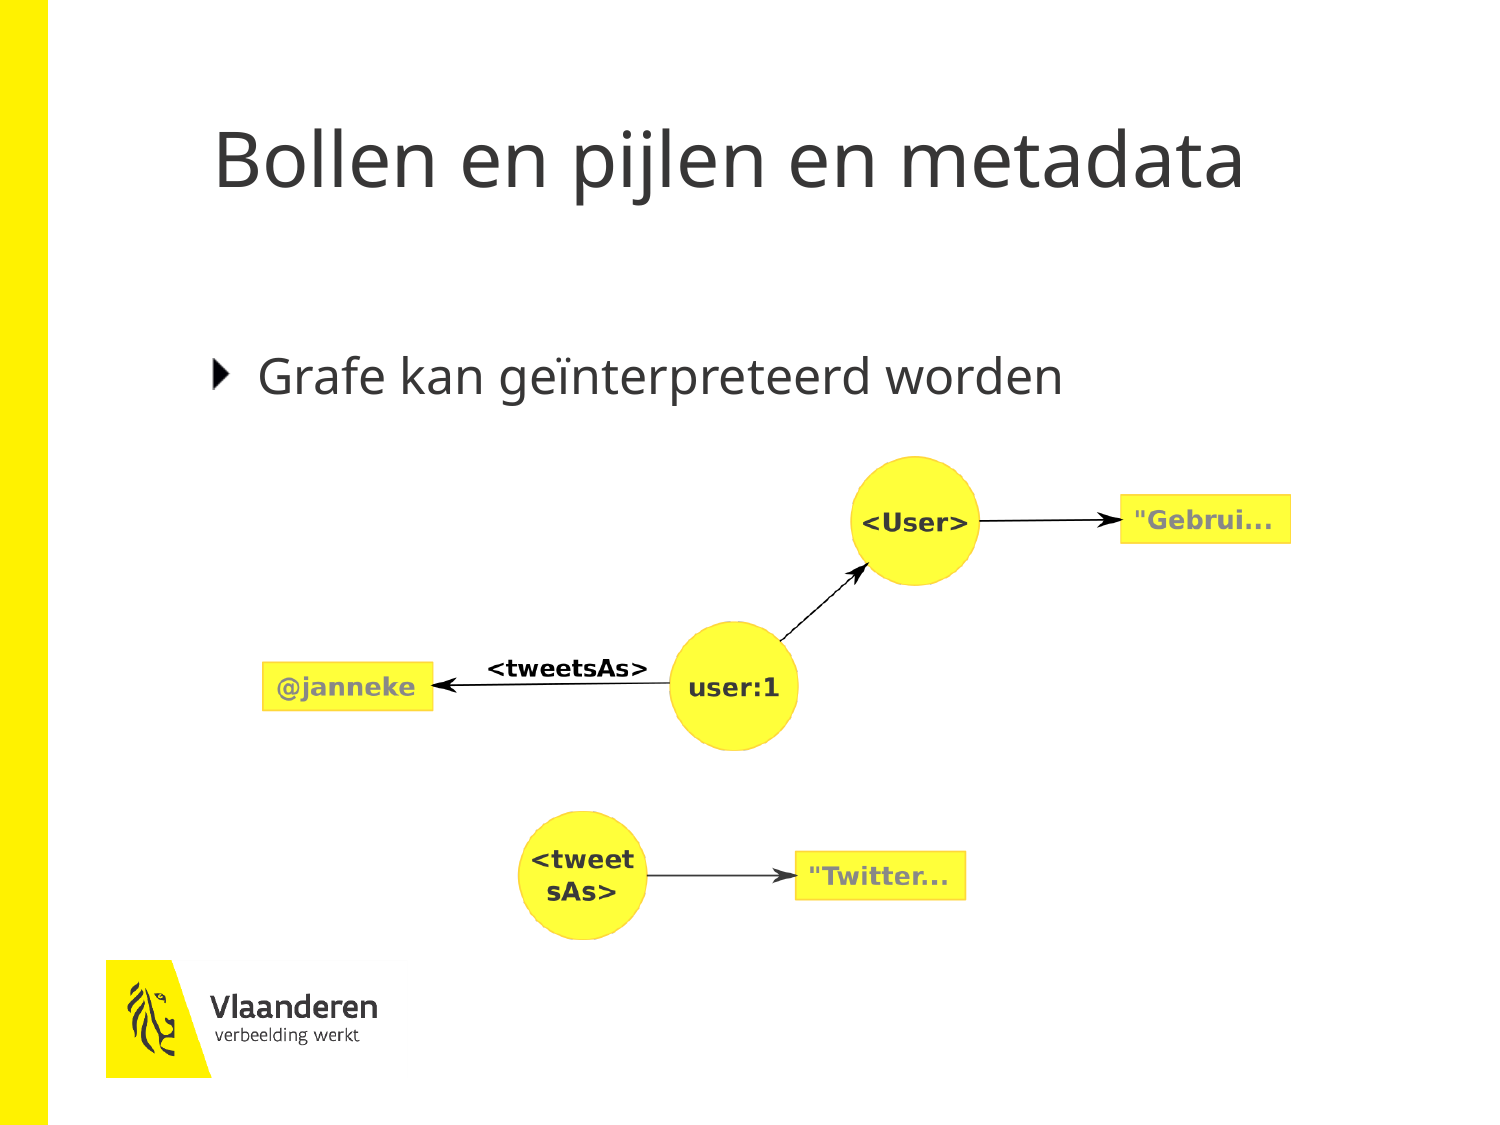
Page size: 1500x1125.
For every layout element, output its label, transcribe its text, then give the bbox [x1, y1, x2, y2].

picture [106, 960, 408, 1078]
picture [262, 456, 1291, 940]
picture [212, 358, 258, 390]
list Grafe kan geïnterpreteerd worden [212, 314, 1430, 917]
title Bollen en pijlen en metadata [212, 124, 1430, 308]
